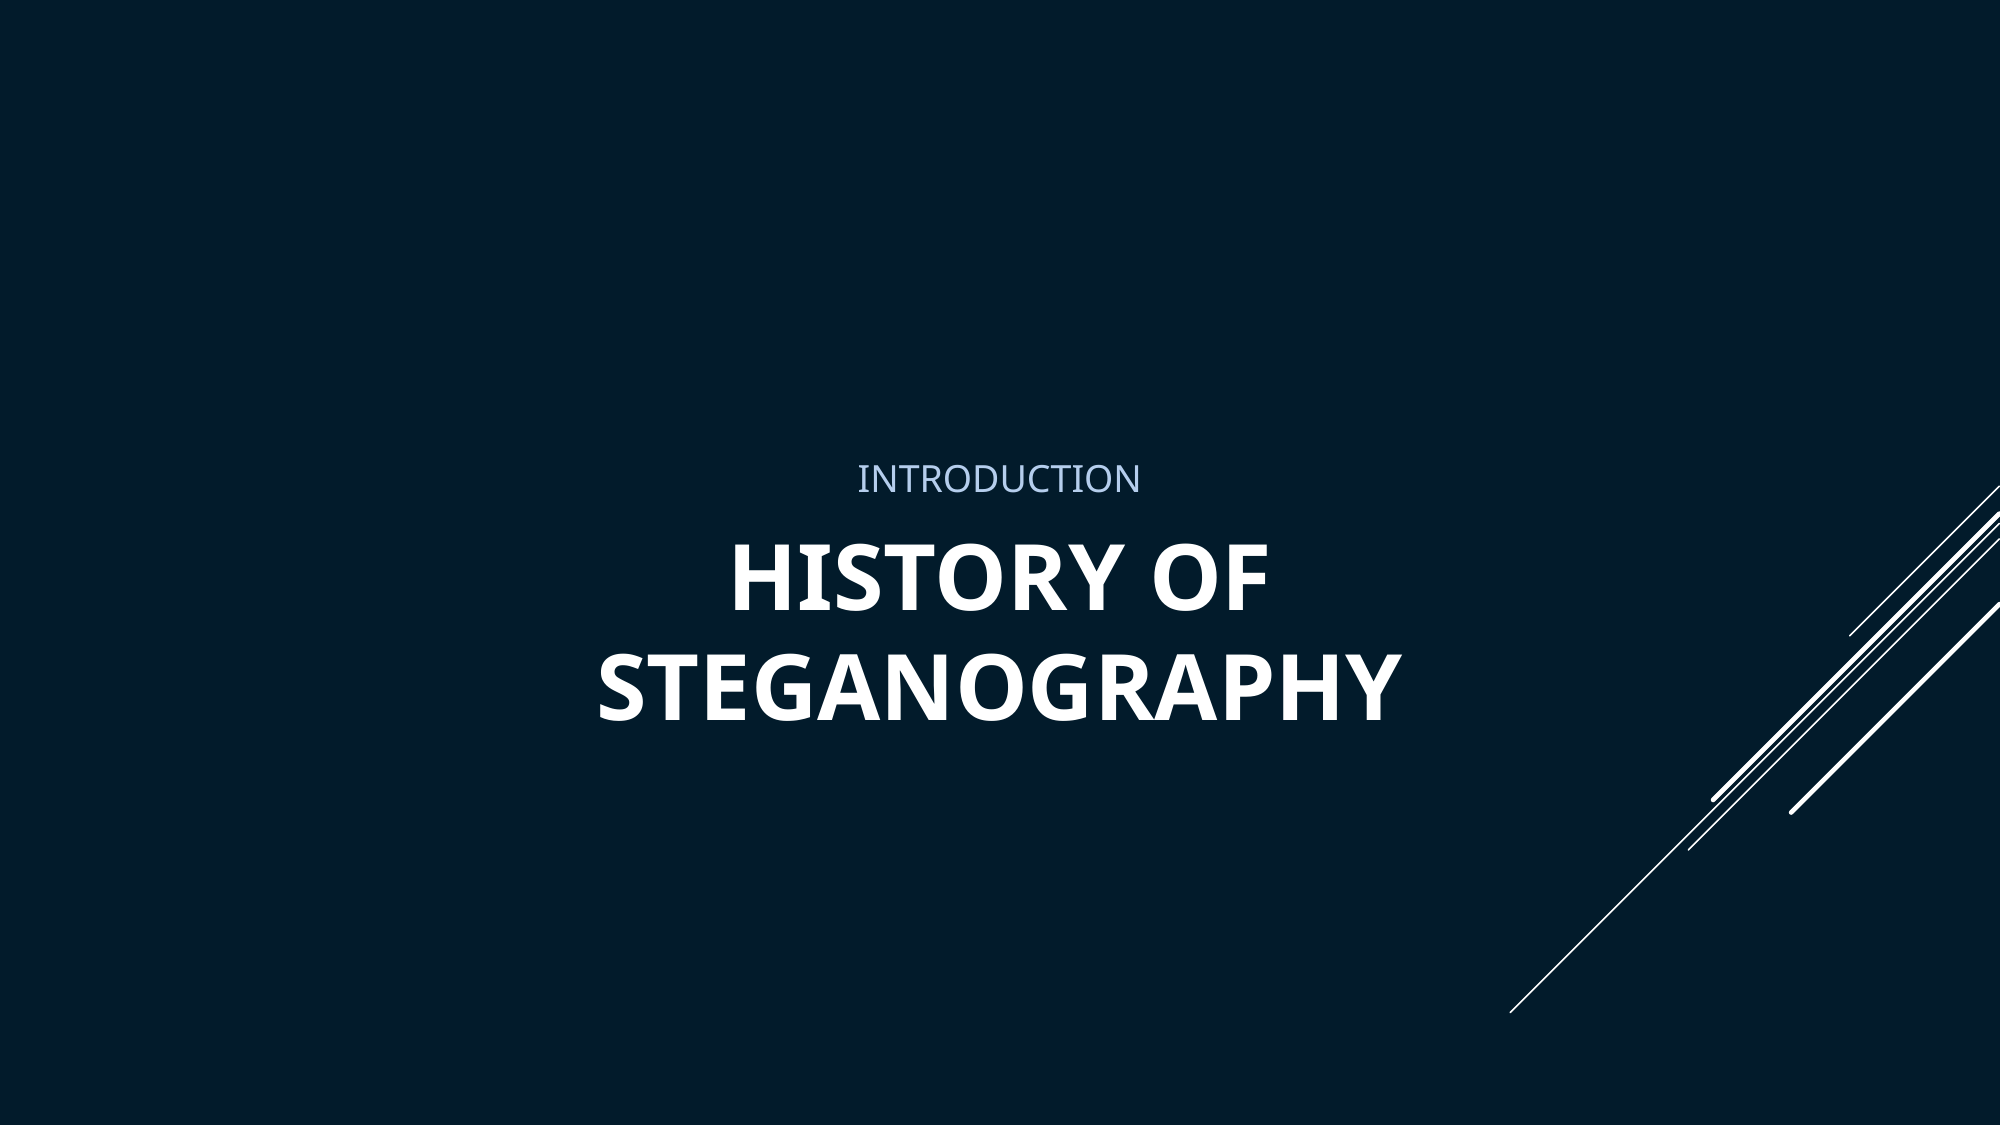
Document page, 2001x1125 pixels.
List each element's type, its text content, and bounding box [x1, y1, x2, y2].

title history of steganography [436, 520, 1564, 738]
text_box INTRODUCTION [826, 447, 1174, 507]
